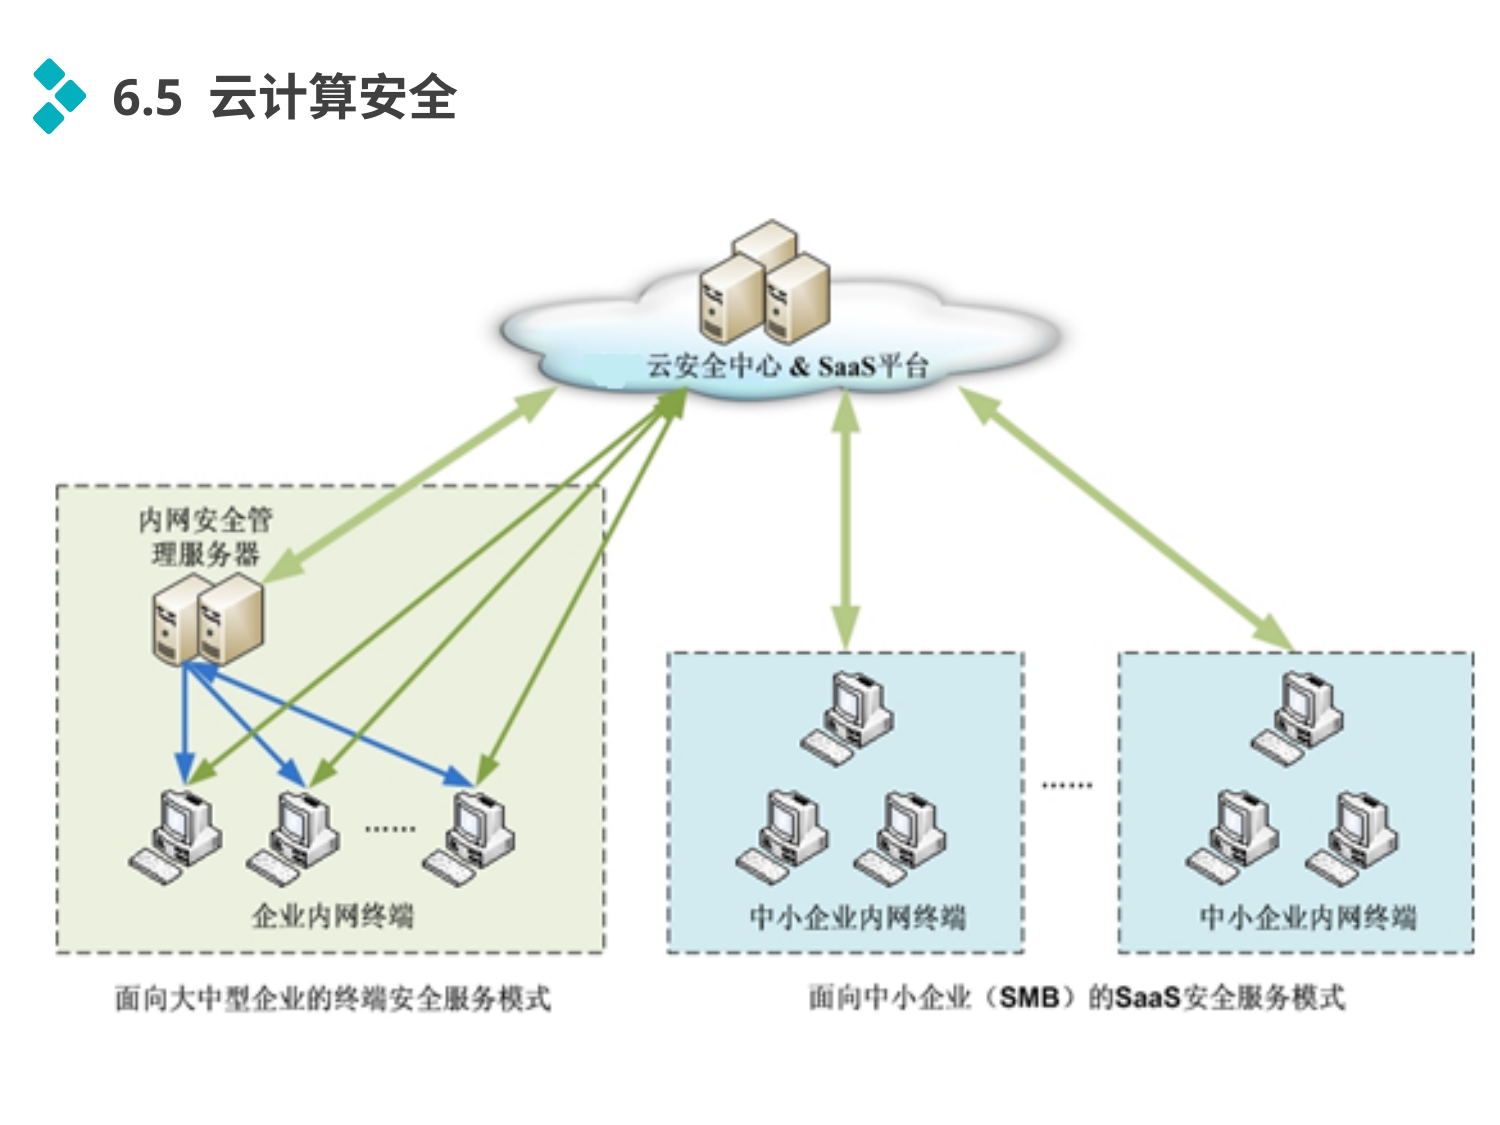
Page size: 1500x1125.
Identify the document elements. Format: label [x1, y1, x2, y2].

text_box [32, 57, 871, 135]
picture [54, 217, 1488, 1024]
